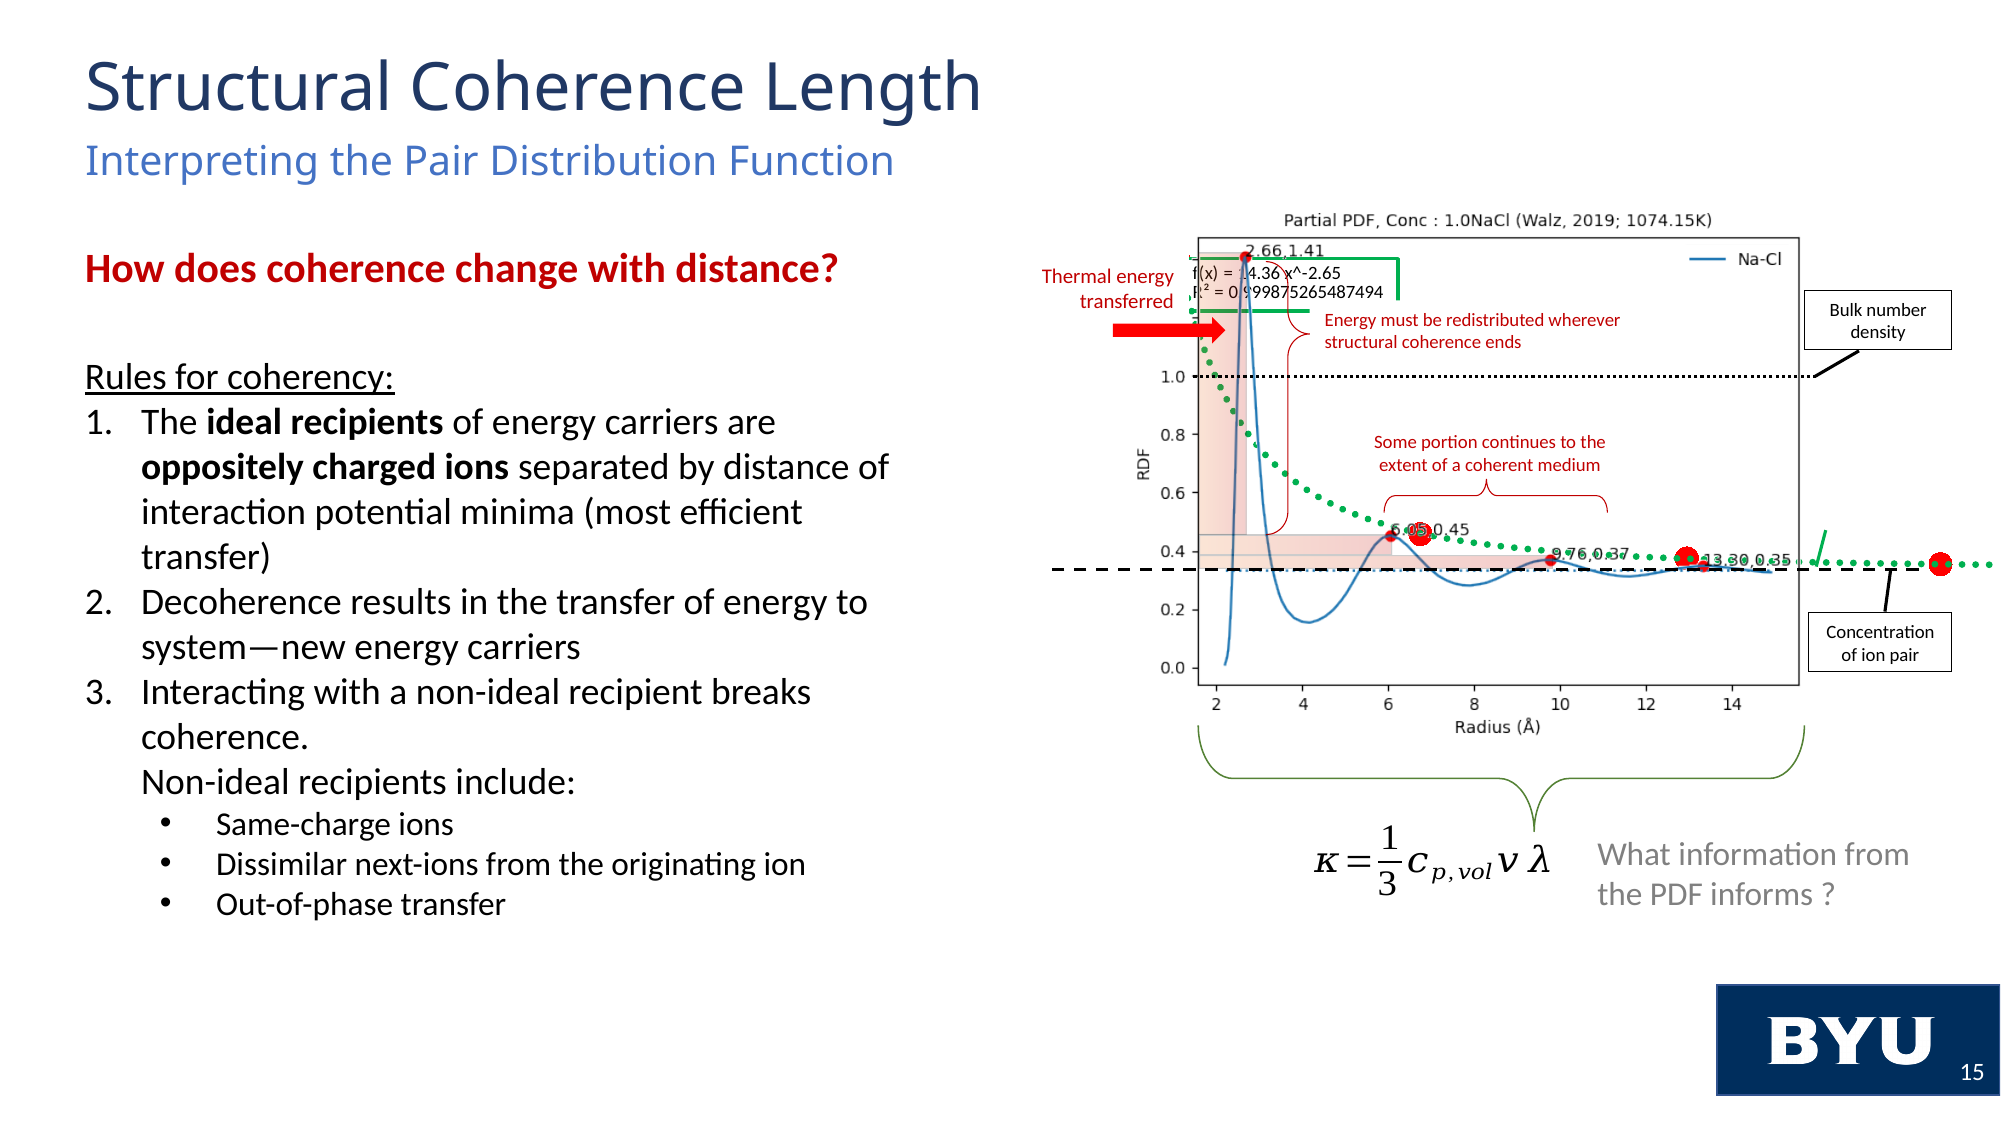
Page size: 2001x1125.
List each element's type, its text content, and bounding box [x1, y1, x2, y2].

picture [1767, 1017, 1935, 1040]
slide_number 15 [1550, 1040, 2000, 1100]
text_box Rules for coherency: The ideal recipients of energy carriers are oppositely charged ions separated by distance of interaction potential minima (most efficient transfer) Decoherence results in the transfer of energy to system—new energy carriers Interacting with a non-ideal recipient breaks coherence. Non-ideal recipients include: Same-charge ions Dissimilar next-ions from the originating ion Out-of-phase transfer [70, 344, 909, 930]
text_box Interpreting the Pair Distribution Function [70, 117, 970, 207]
text_box [1201, 749, 1801, 832]
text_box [1024, 167, 1996, 749]
text_box How does coherence change with distance? [70, 232, 1024, 298]
